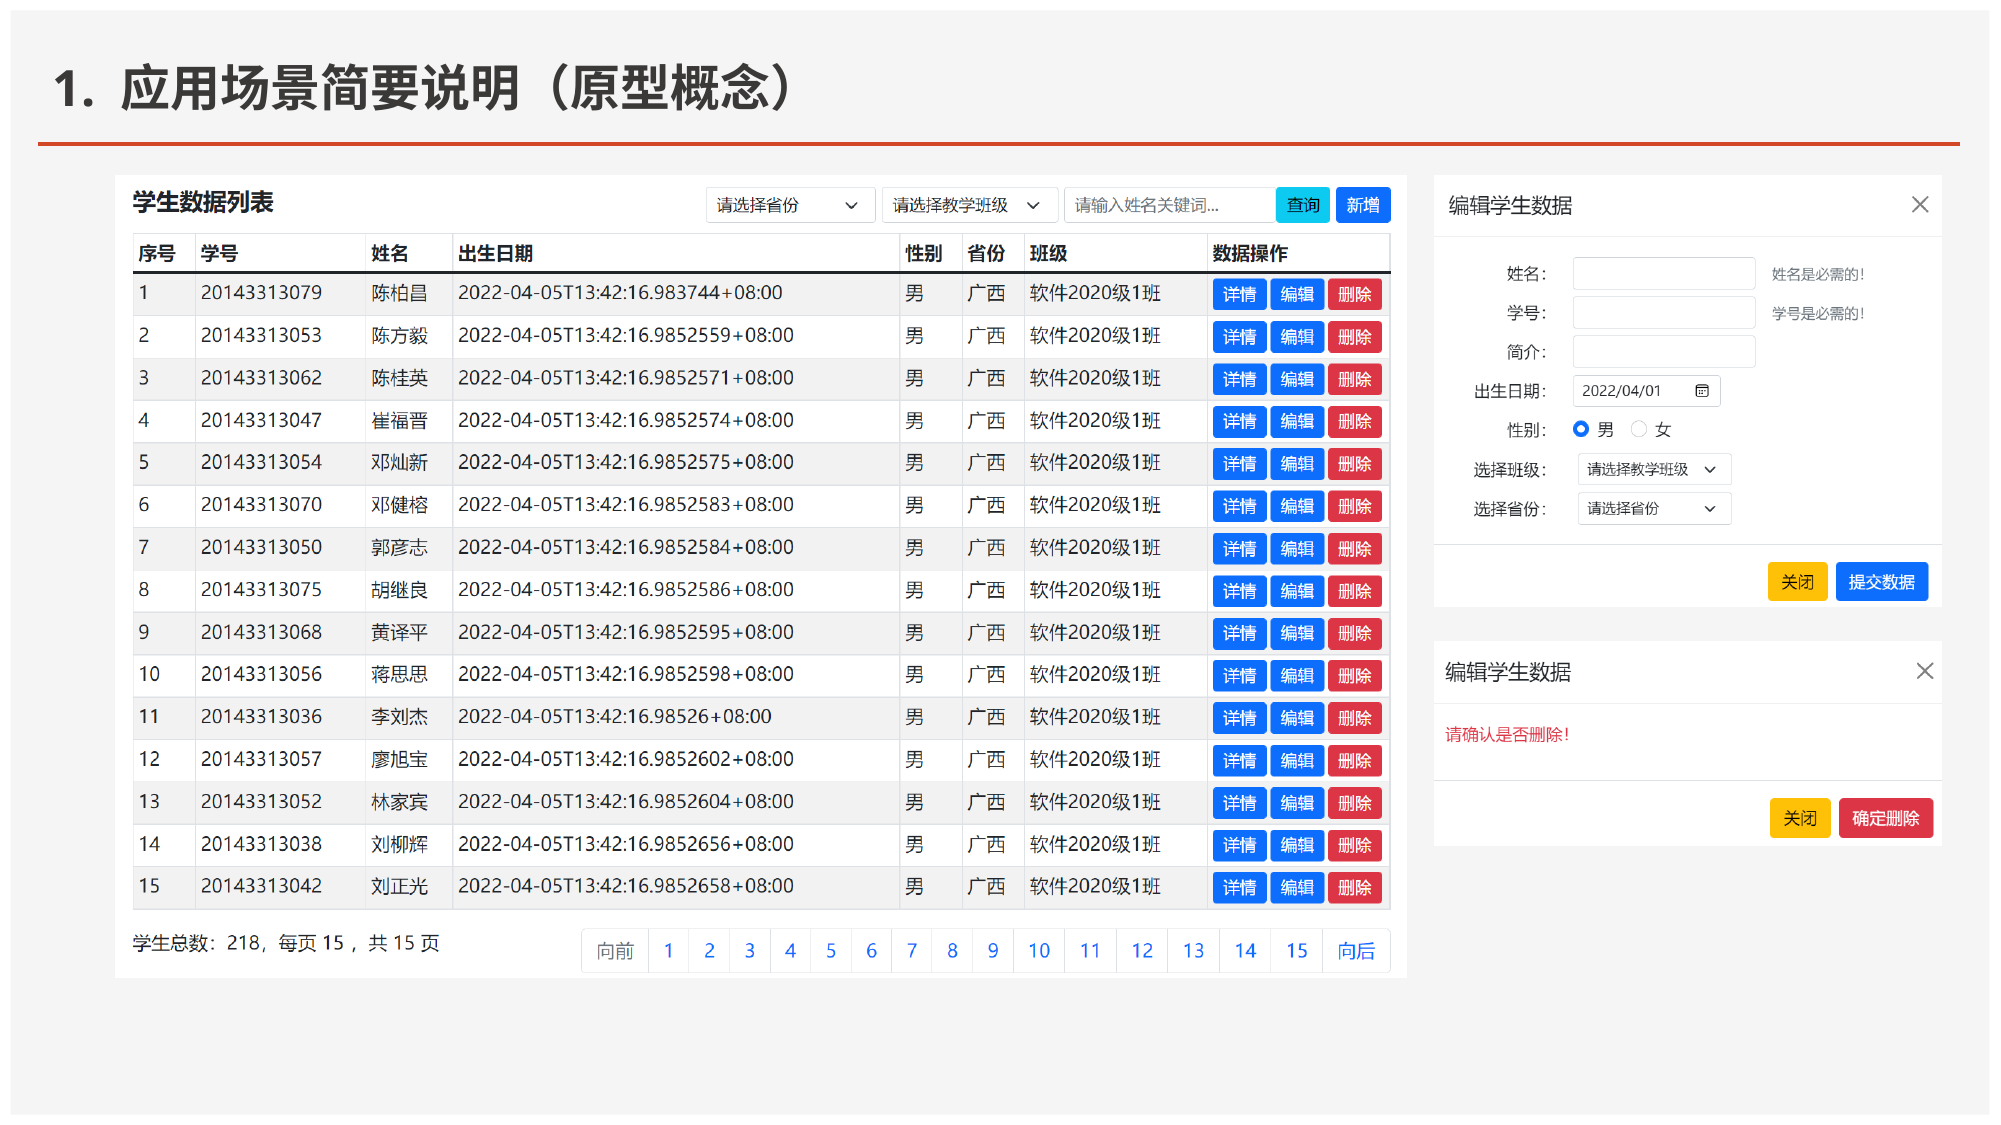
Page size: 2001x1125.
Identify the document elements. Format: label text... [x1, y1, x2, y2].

picture [1434, 175, 1942, 607]
picture [115, 175, 1407, 978]
title 1. 应用场景简要说明（原型概念） [37, 19, 1166, 125]
picture [1434, 641, 1942, 846]
